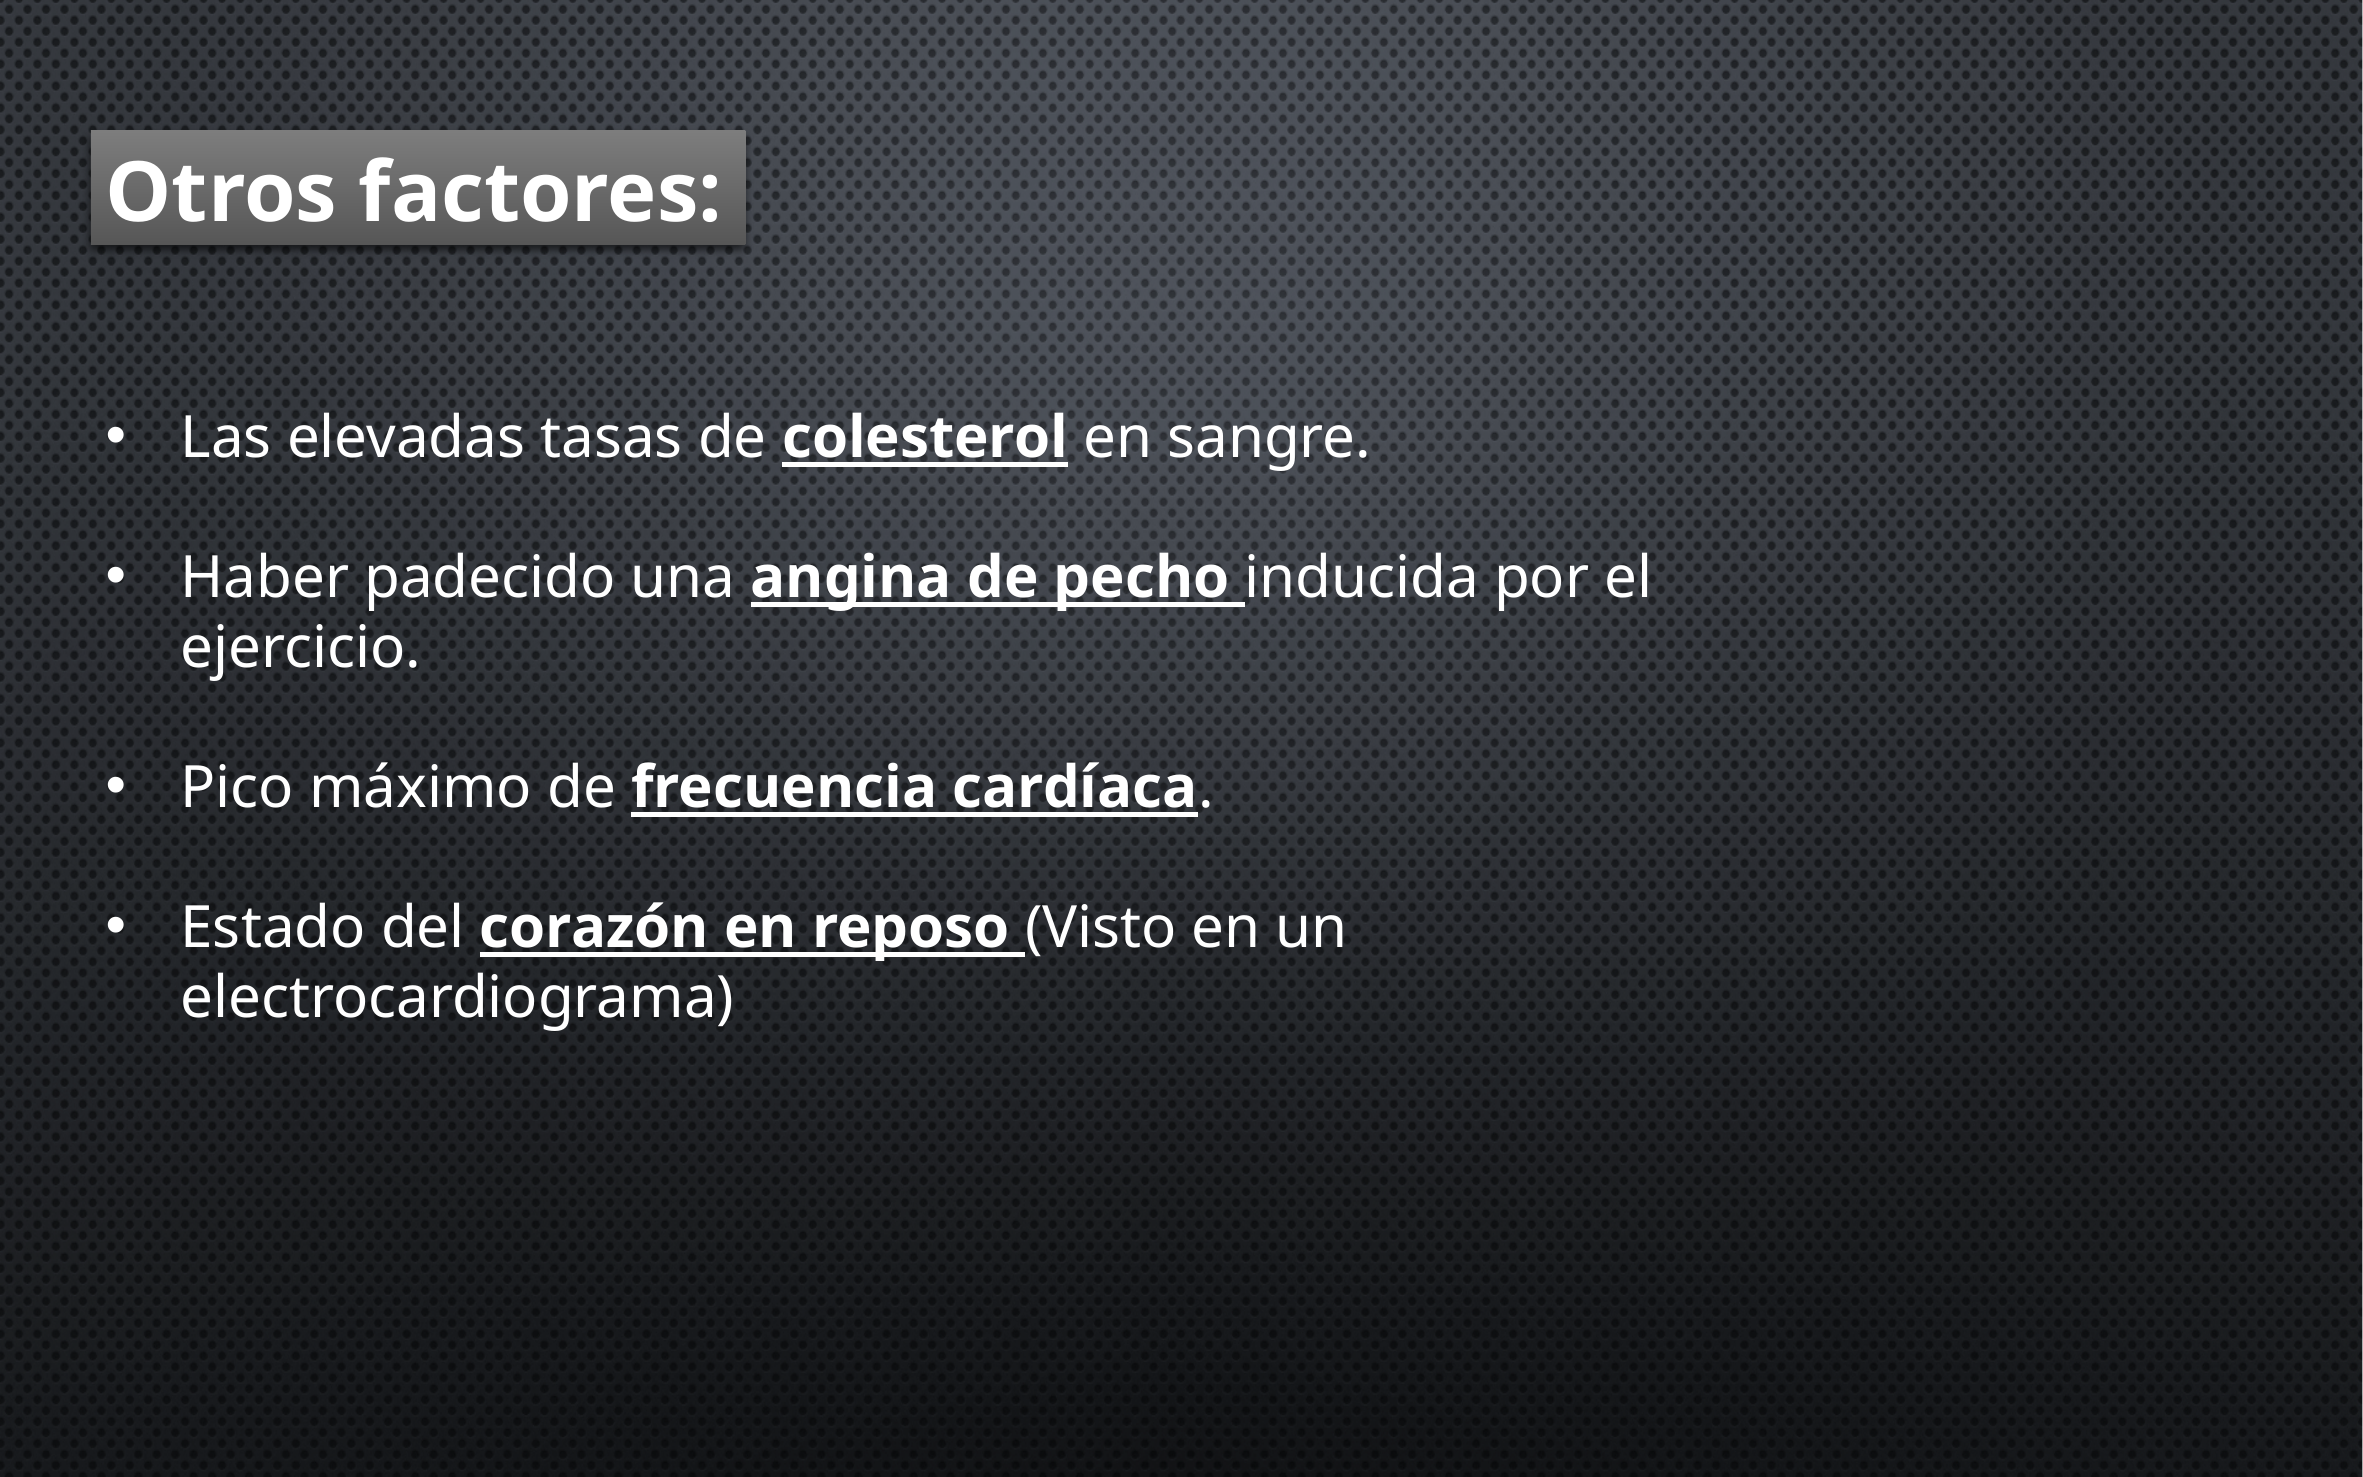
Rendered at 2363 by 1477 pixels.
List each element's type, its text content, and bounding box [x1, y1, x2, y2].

text_box Las elevadas tasas de colesterol en sangre. Haber padecido una angina de pecho inducida por el ejercicio. Pico máximo de frecuencia cardíaca. Estado del corazón en reposo (Visto en un electrocardiograma) [90, 392, 1849, 1107]
text_box Otros factores: [90, 130, 746, 245]
